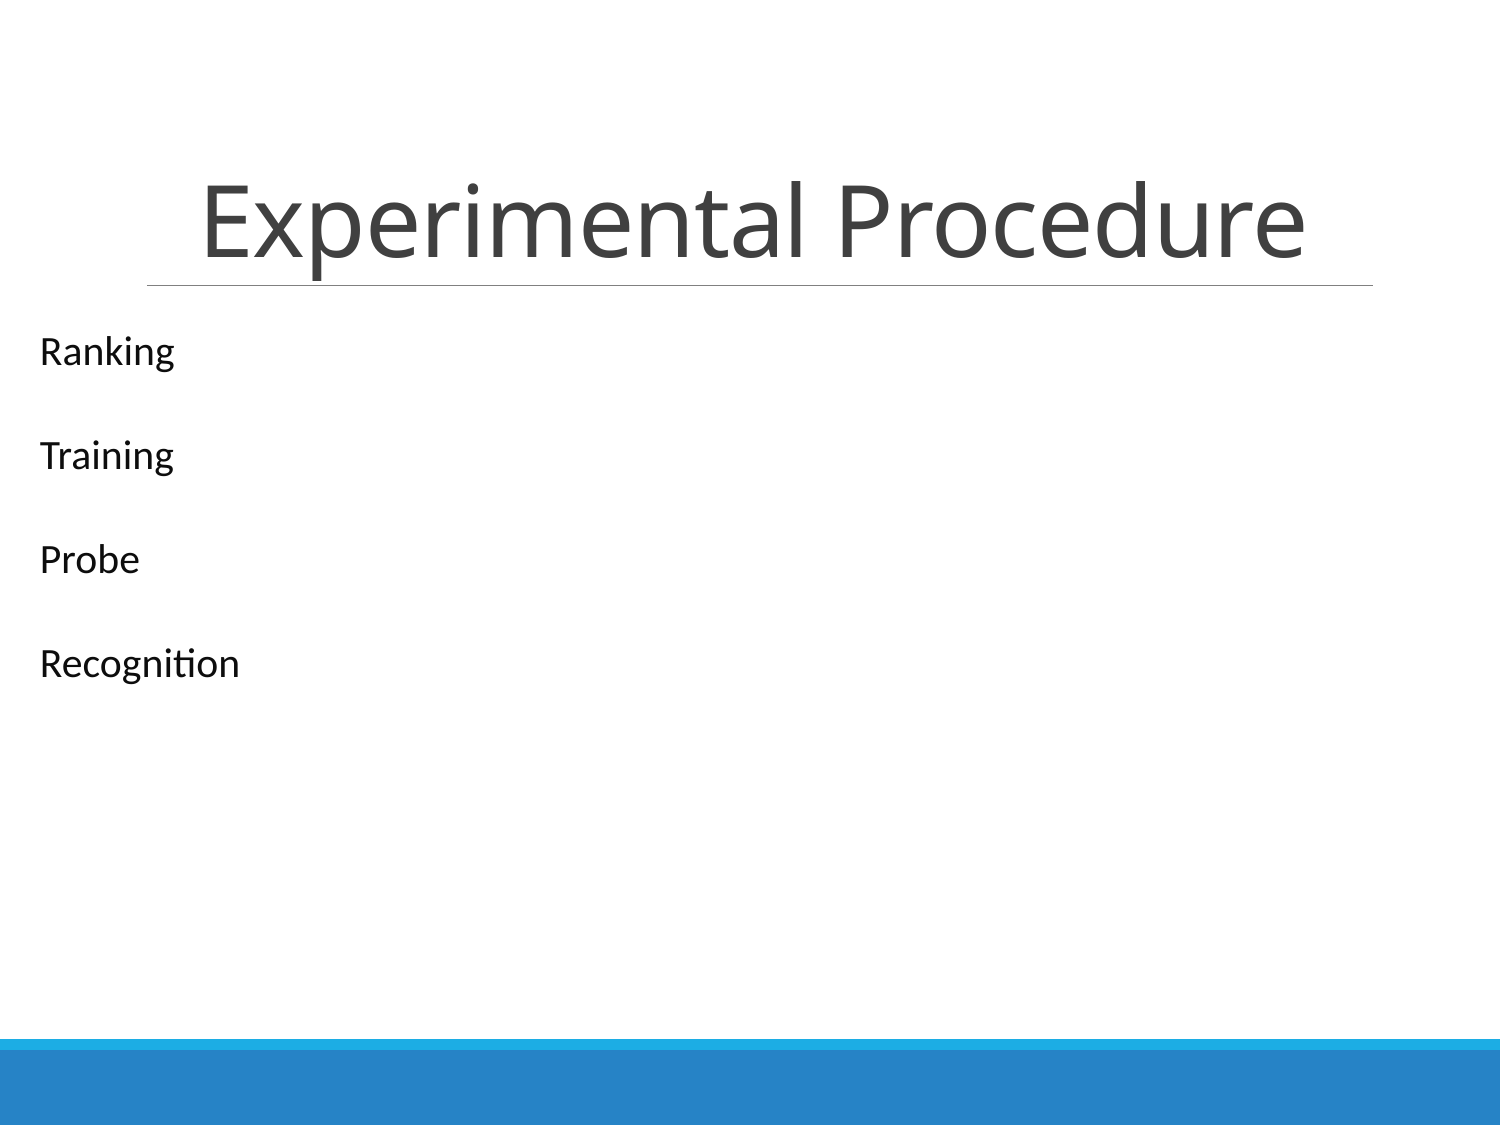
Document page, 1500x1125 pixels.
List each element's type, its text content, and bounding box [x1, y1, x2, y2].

title Experimental Procedure [135, 47, 1373, 285]
list Ranking Training Probe Recognition [24, 291, 1300, 1011]
